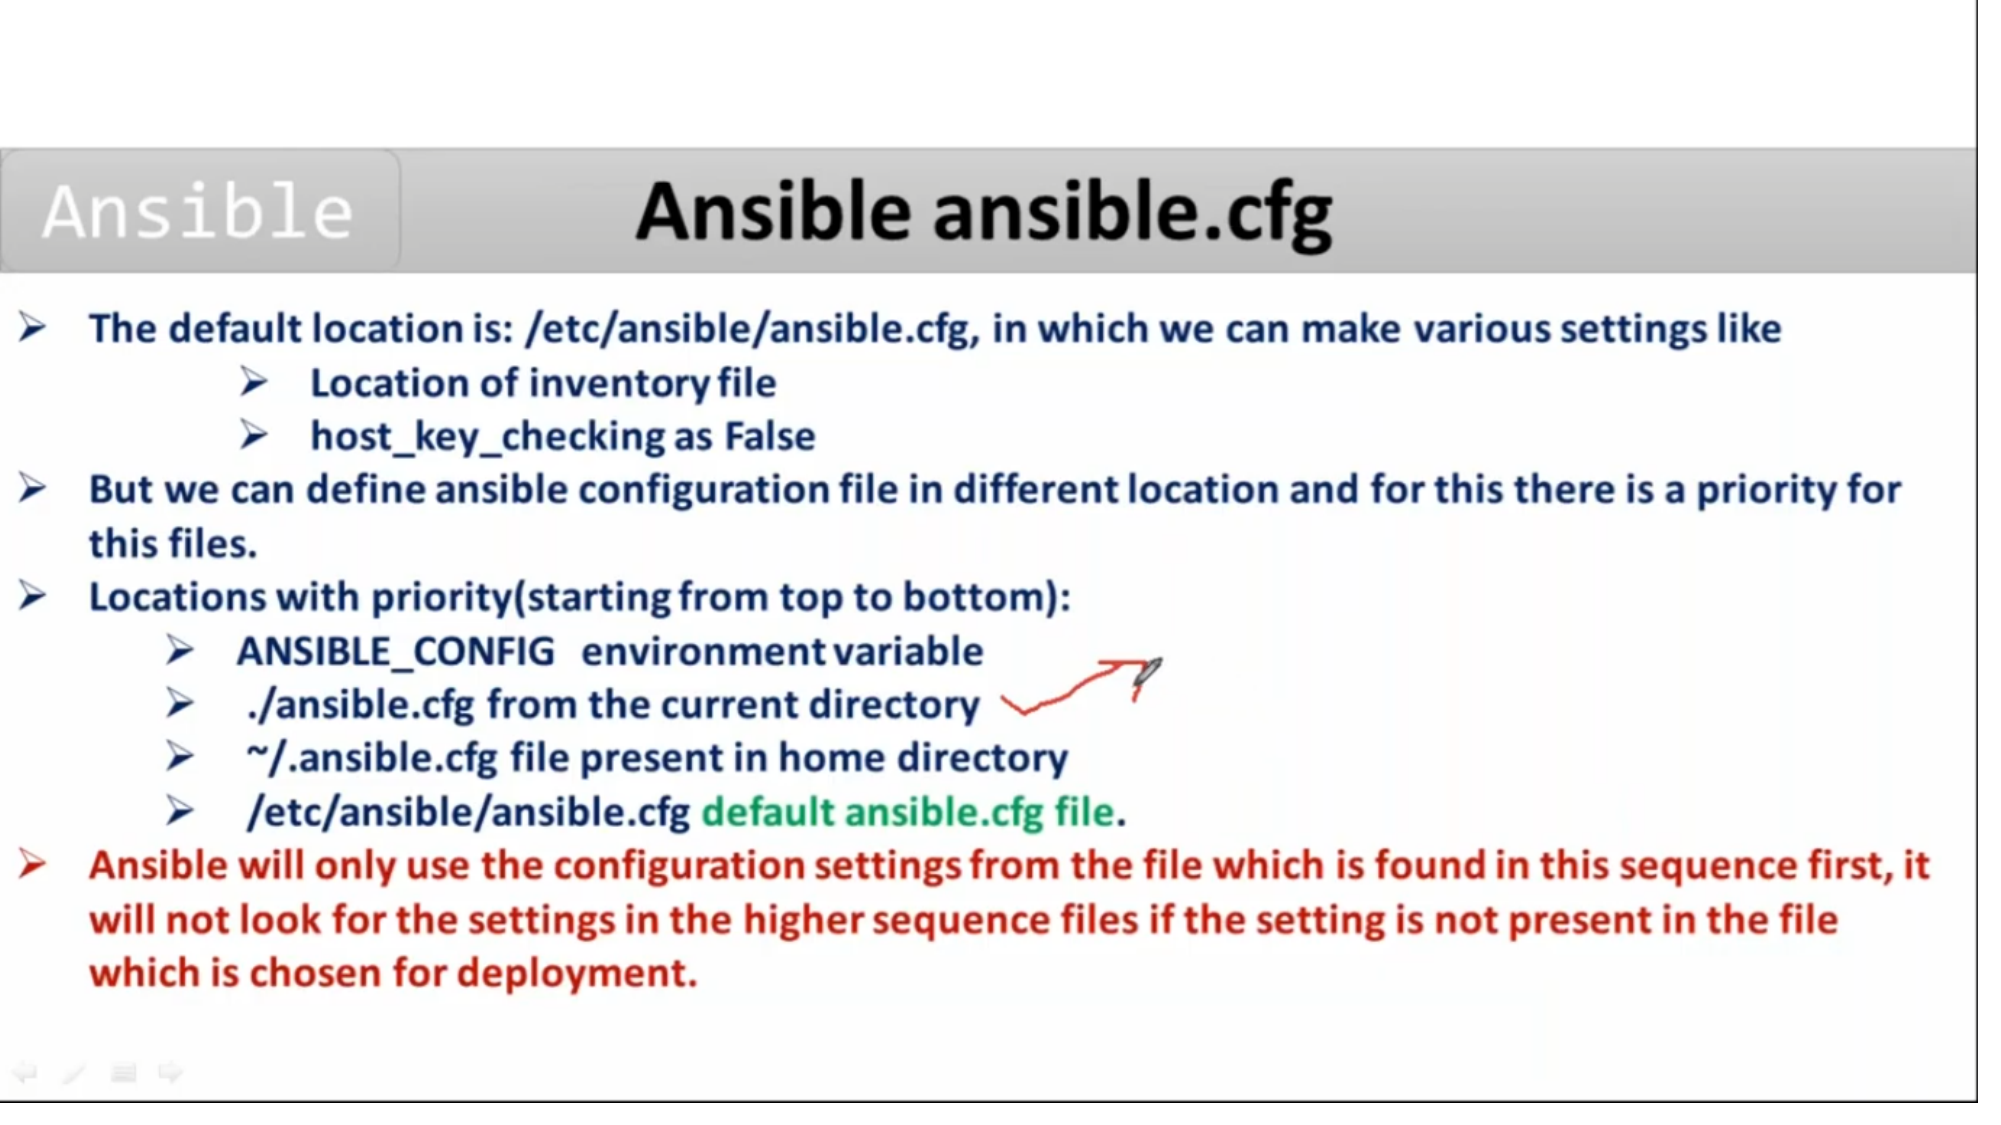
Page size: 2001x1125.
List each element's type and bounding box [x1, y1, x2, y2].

list [0, 0, 1978, 1103]
